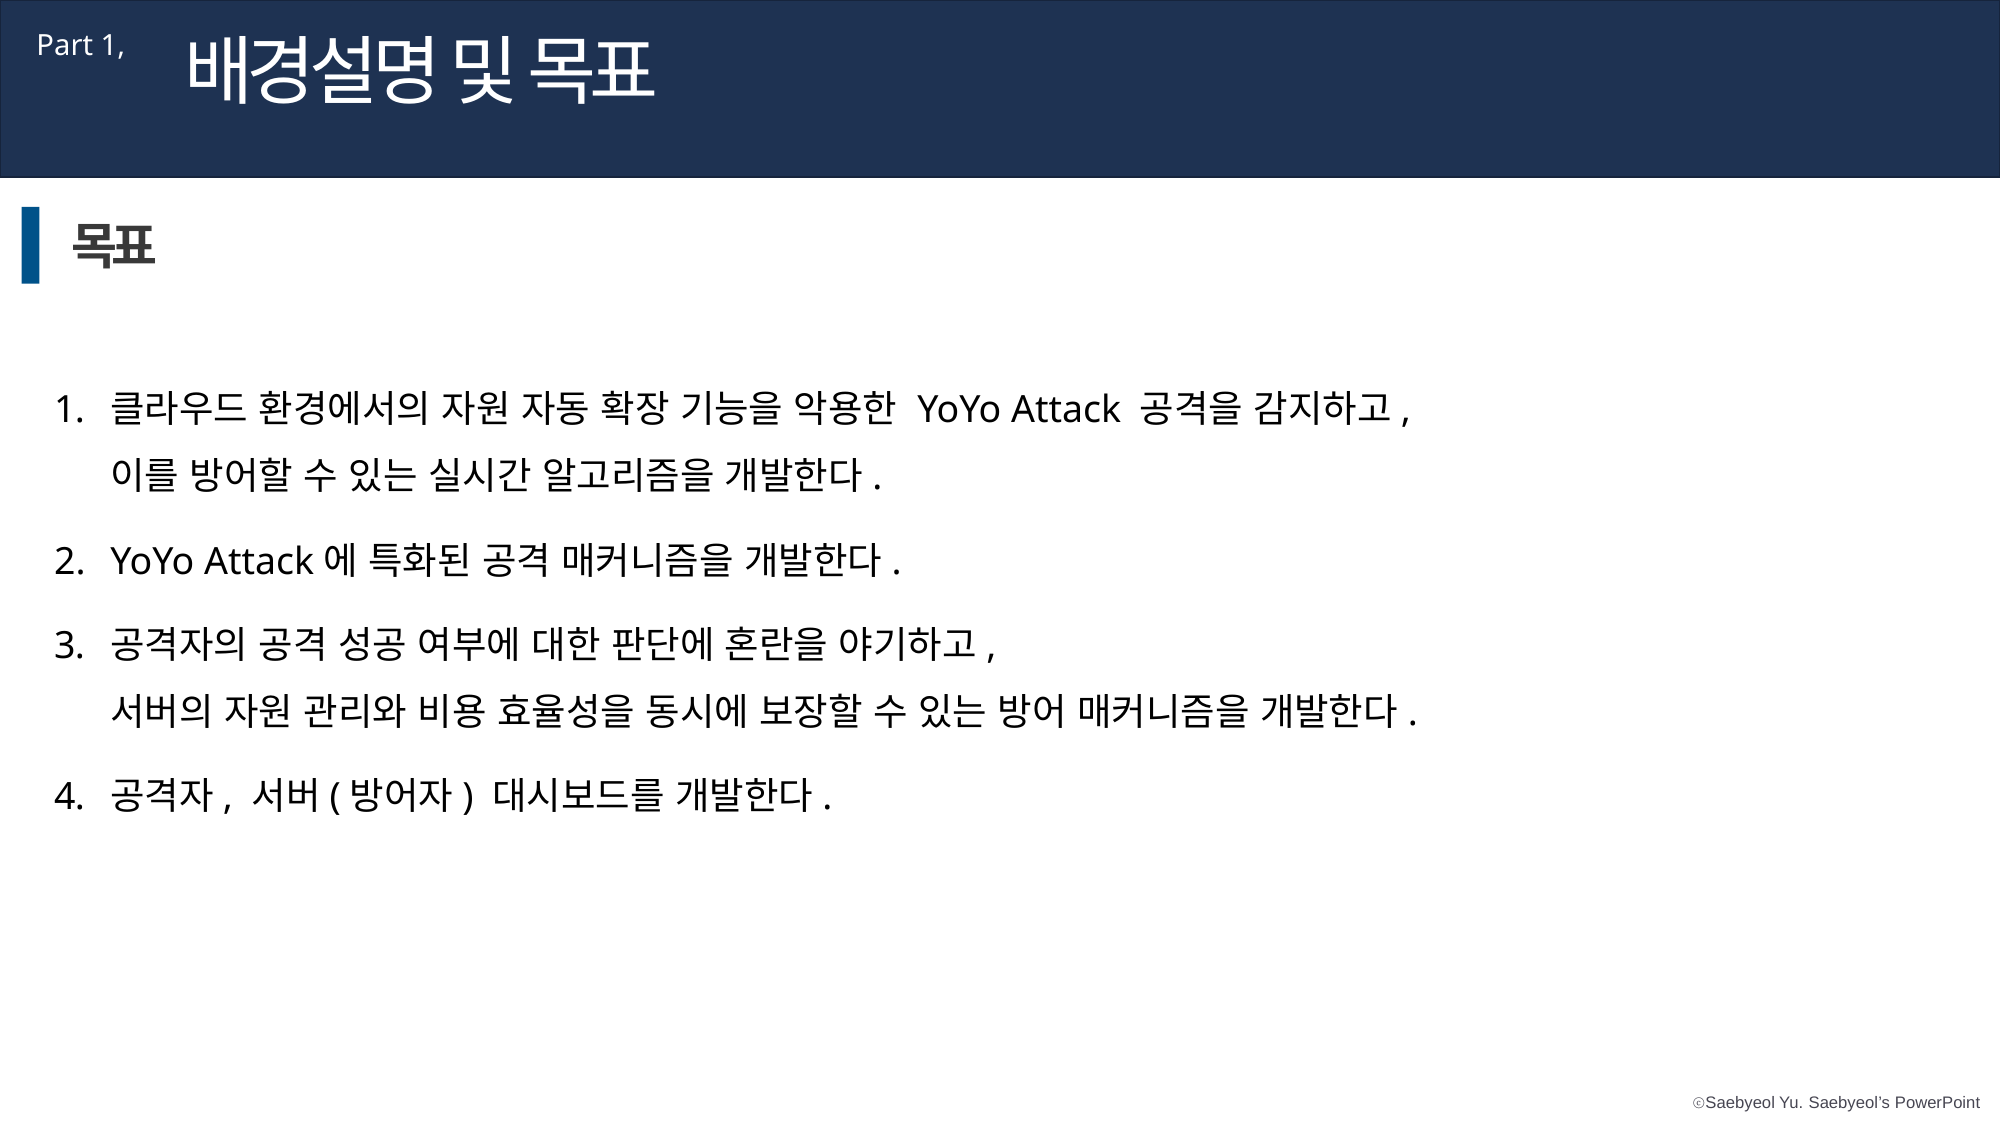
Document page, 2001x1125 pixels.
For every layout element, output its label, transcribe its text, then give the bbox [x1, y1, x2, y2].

text_box [0, 0, 2000, 178]
text_box [21, 206, 40, 285]
text_box Part 1, [21, 19, 148, 69]
text_box 배경설명 및 목표 [169, 16, 675, 122]
text_box 목표 [57, 207, 173, 283]
text_box 클라우드 환경에서의 자원 자동 확장 기능을 악용한 YoYo Attack 공격을 감지하고, 이를 방어할 수 있는 실시간 알고리즘을 개발한다. YoYo Attack에 특화된 공격 매커니즘을 개발한다. 공격자의 공격 성공 여부에 대한 판단에 혼란을 야기하고, 서버의 자원 관리와 비용 효율성을 동시에 보장할 수 있는 방어 매커니즘을 개발한다. 공격자, 서버(방어자) 대시보드를 개발한다. [39, 355, 1843, 825]
